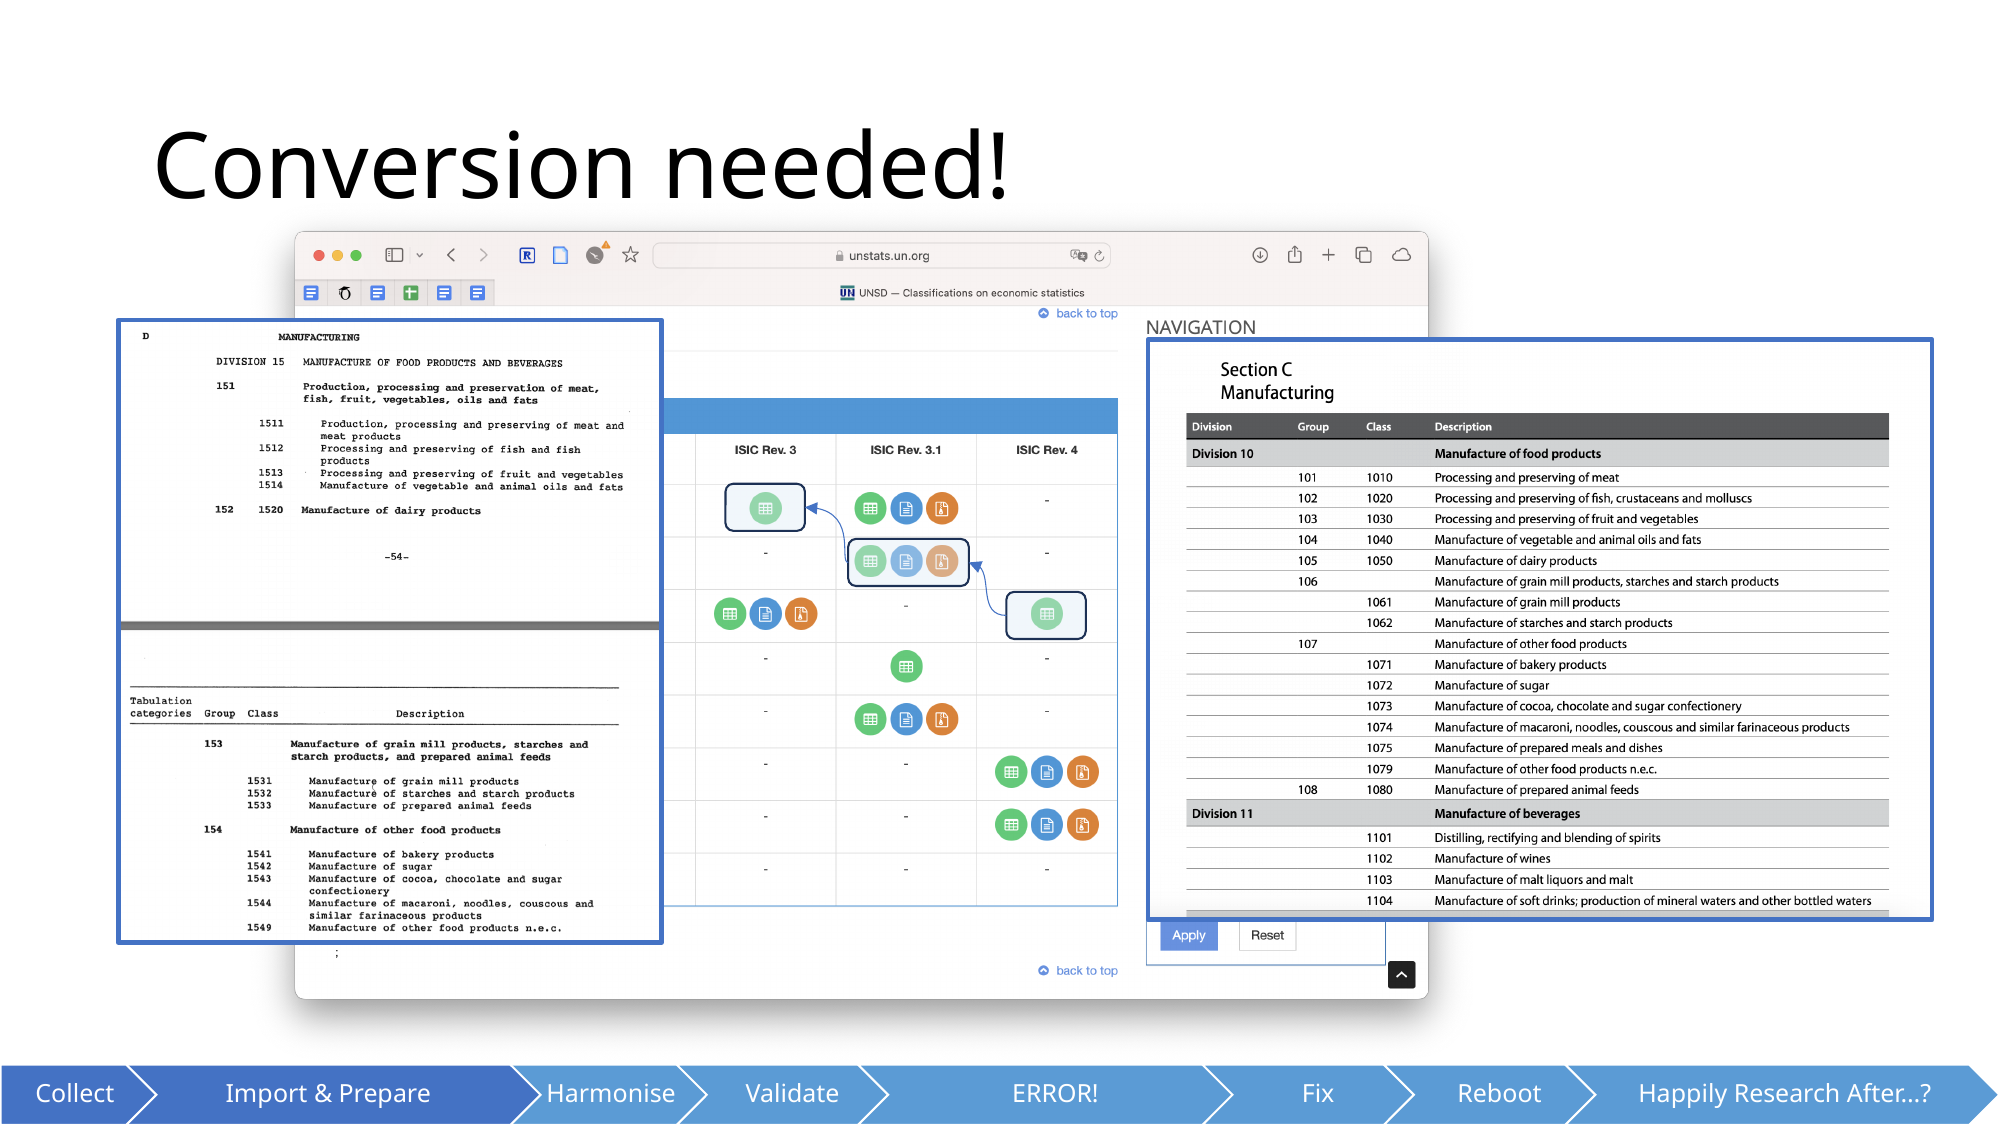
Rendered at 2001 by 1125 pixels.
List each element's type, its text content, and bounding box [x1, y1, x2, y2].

picture [120, 322, 660, 941]
picture [1150, 341, 1930, 918]
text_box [242, 196, 1480, 1067]
text_box Collect [0, 1063, 158, 1125]
text_box Import & Prepare [128, 1063, 542, 1125]
title Conversion needed! [137, 59, 1863, 278]
